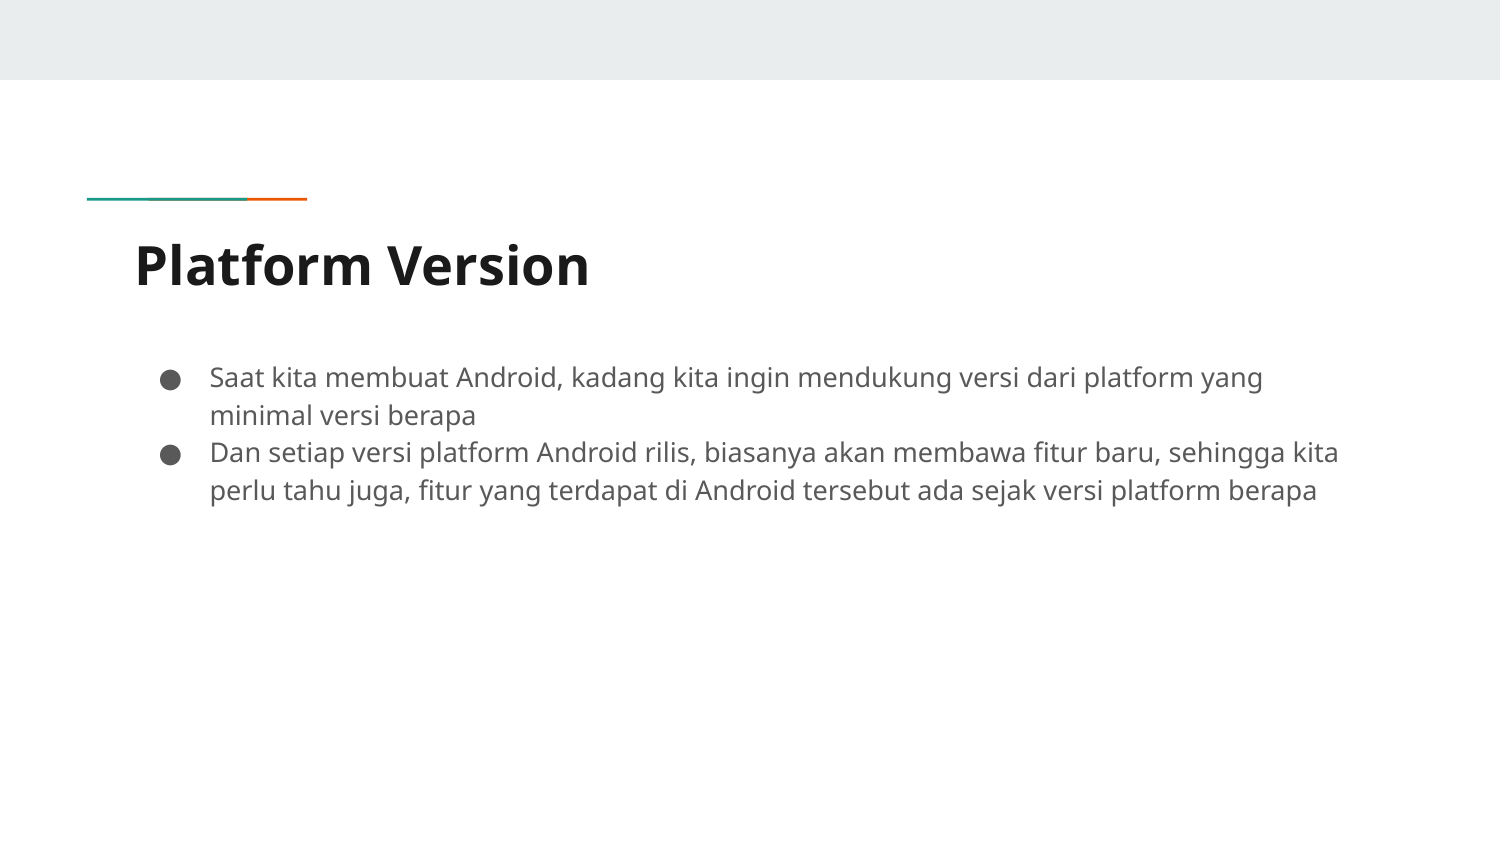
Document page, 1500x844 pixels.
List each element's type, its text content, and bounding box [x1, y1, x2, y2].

list Saat kita membuat Android, kadang kita ingin mendukung versi dari platform yang minimal versi berapa Dan setiap versi platform Android rilis, biasanya akan membawa fitur baru, sehingga kita perlu tahu juga, fitur yang terdapat di Android tersebut ada sejak versi platform berapa [119, 341, 1381, 712]
title Platform Version [119, 216, 1381, 305]
